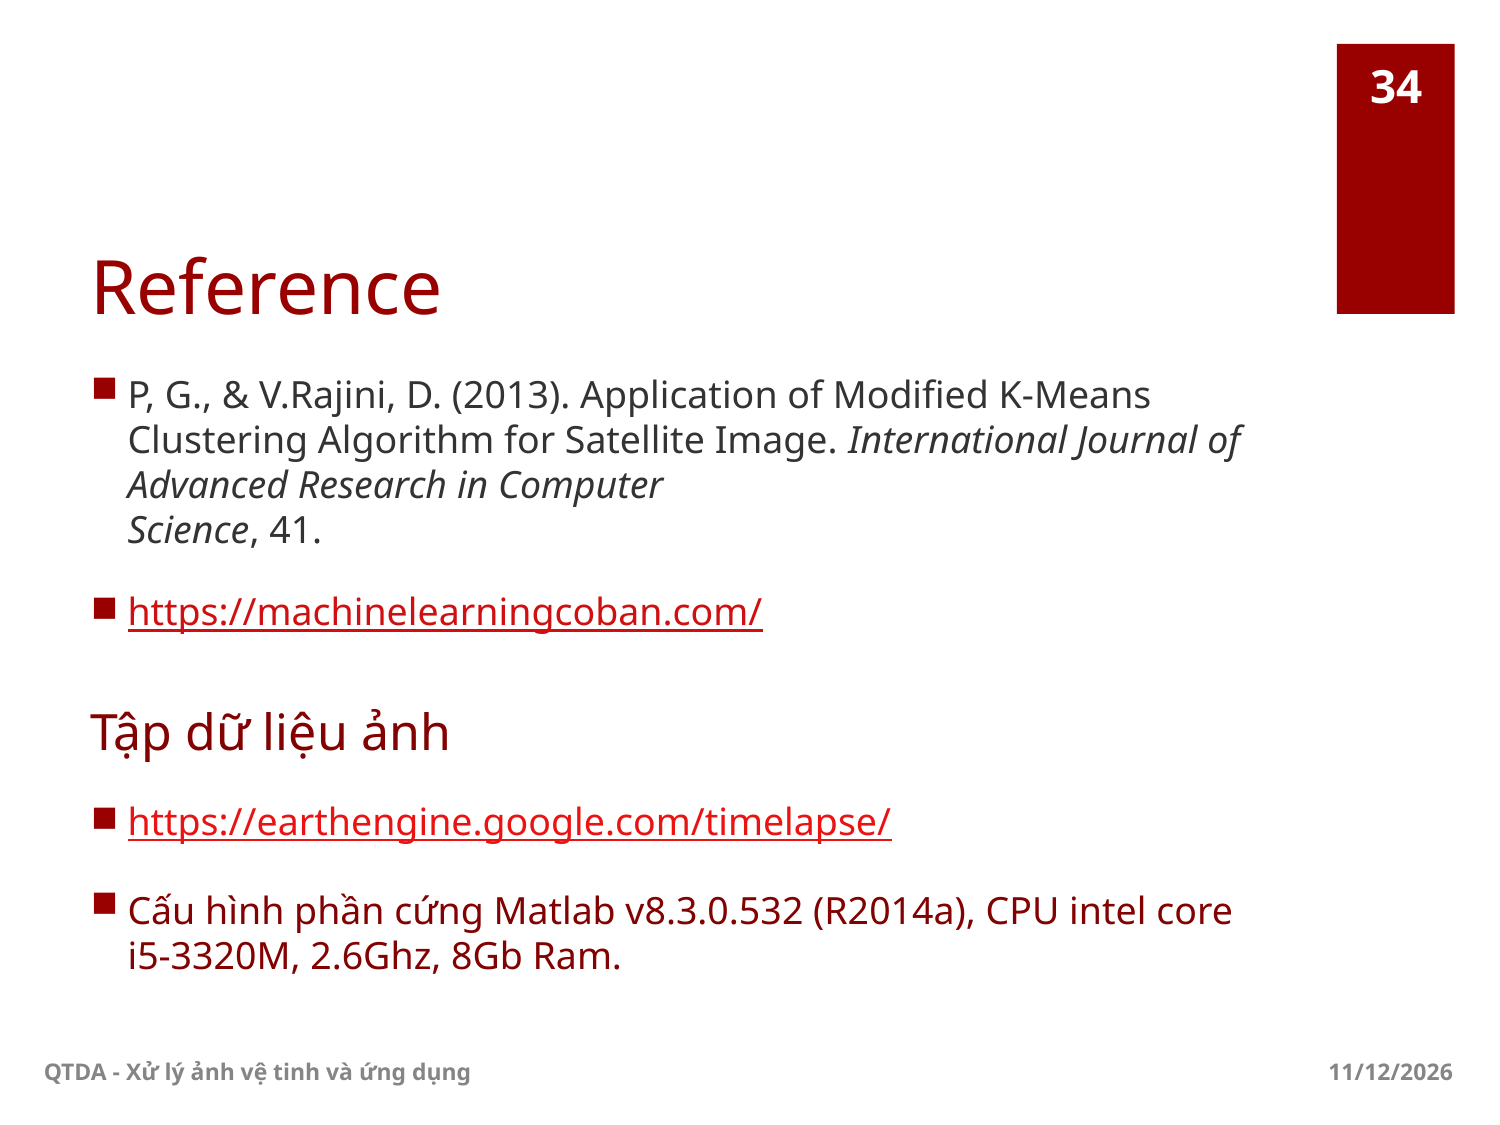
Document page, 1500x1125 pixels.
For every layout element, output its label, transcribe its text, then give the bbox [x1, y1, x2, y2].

title Reference [75, 149, 1288, 338]
footer QTDA - Xử lý ảnh vệ tinh và ứng dụng [28, 1042, 1015, 1103]
list P, G., & V.Rajini, D. (2013). Application of Modified K-Means Clustering Algorithm for Satellite Image. International Journal of Advanced Research in Computer Science, 41. https://machinelearningcoban.com/ [75, 363, 1289, 679]
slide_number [1180, 1042, 1469, 1103]
slide_number 34 [1354, 59, 1438, 120]
list Tập dữ liệu ảnh https://earthengine.google.com/timelapse/ Cấu hình phần cứng Matlab v8.3.0.532 (R2014a), CPU intel core i5-3320M, 2.6Ghz, 8Gb Ram. [75, 693, 1289, 1009]
